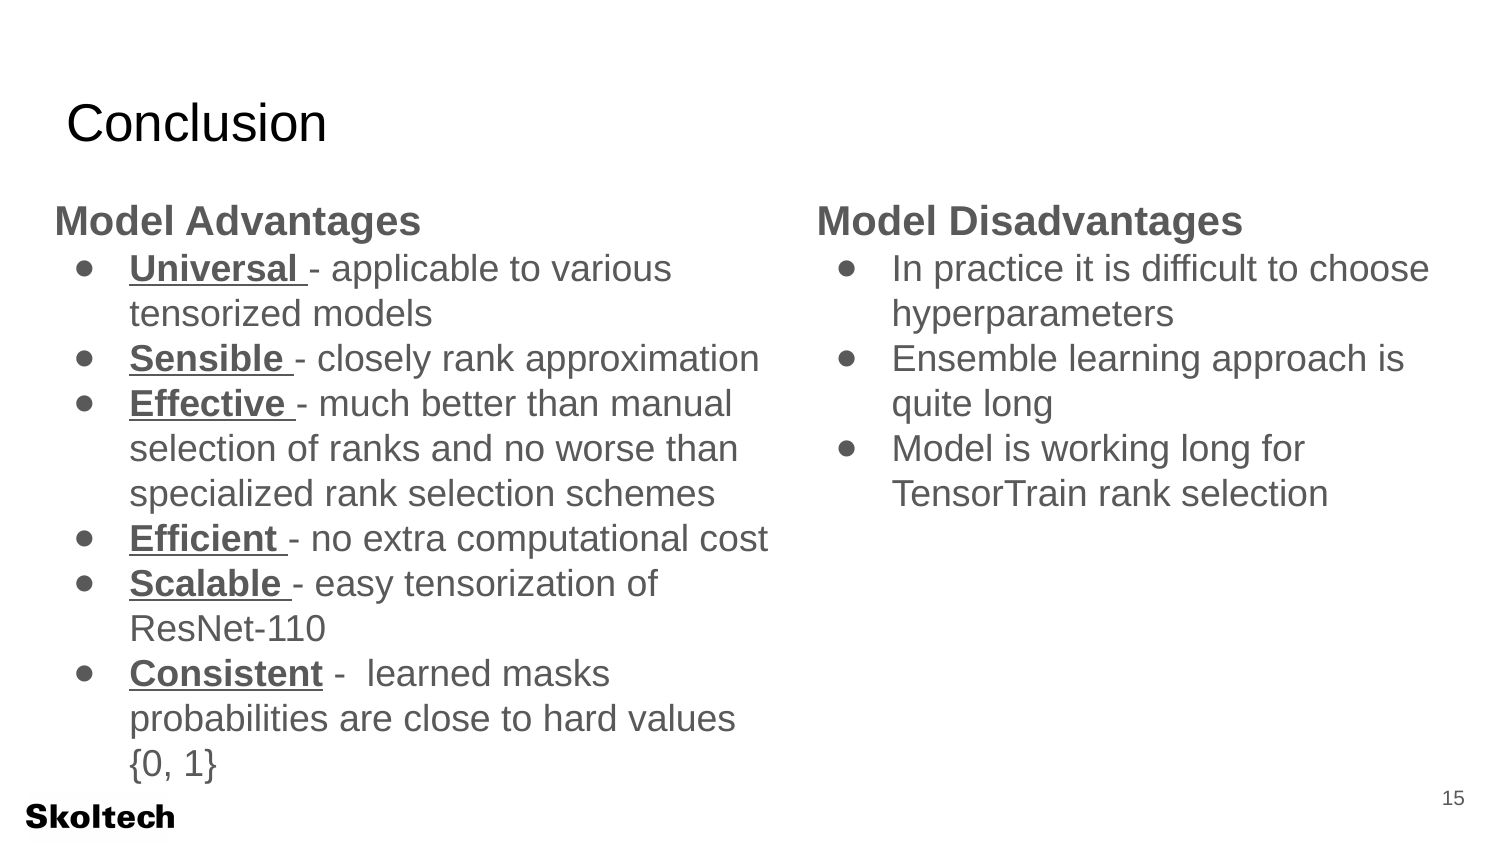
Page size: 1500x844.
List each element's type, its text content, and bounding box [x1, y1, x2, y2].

slide_number ‹#› [1389, 764, 1480, 830]
title Conclusion [51, 72, 1449, 167]
text_box Model Advantages Universal - applicable to various tensorized models Sensible - closely rank approximation Effective - much better than manual selection of ranks and no worse than specialized rank selection schemes Efficient - no extra computational cost Scalable - easy tensorization of ResNet-110 Consistent - learned masks probabilities are close to hard values {0, 1} [39, 179, 788, 792]
picture [25, 790, 174, 843]
text_box Model Disadvantages In practice it is difficult to choose hyperparameters Ensemble learning approach is quite long Model is working long for TensorTrain rank selection [801, 179, 1460, 792]
